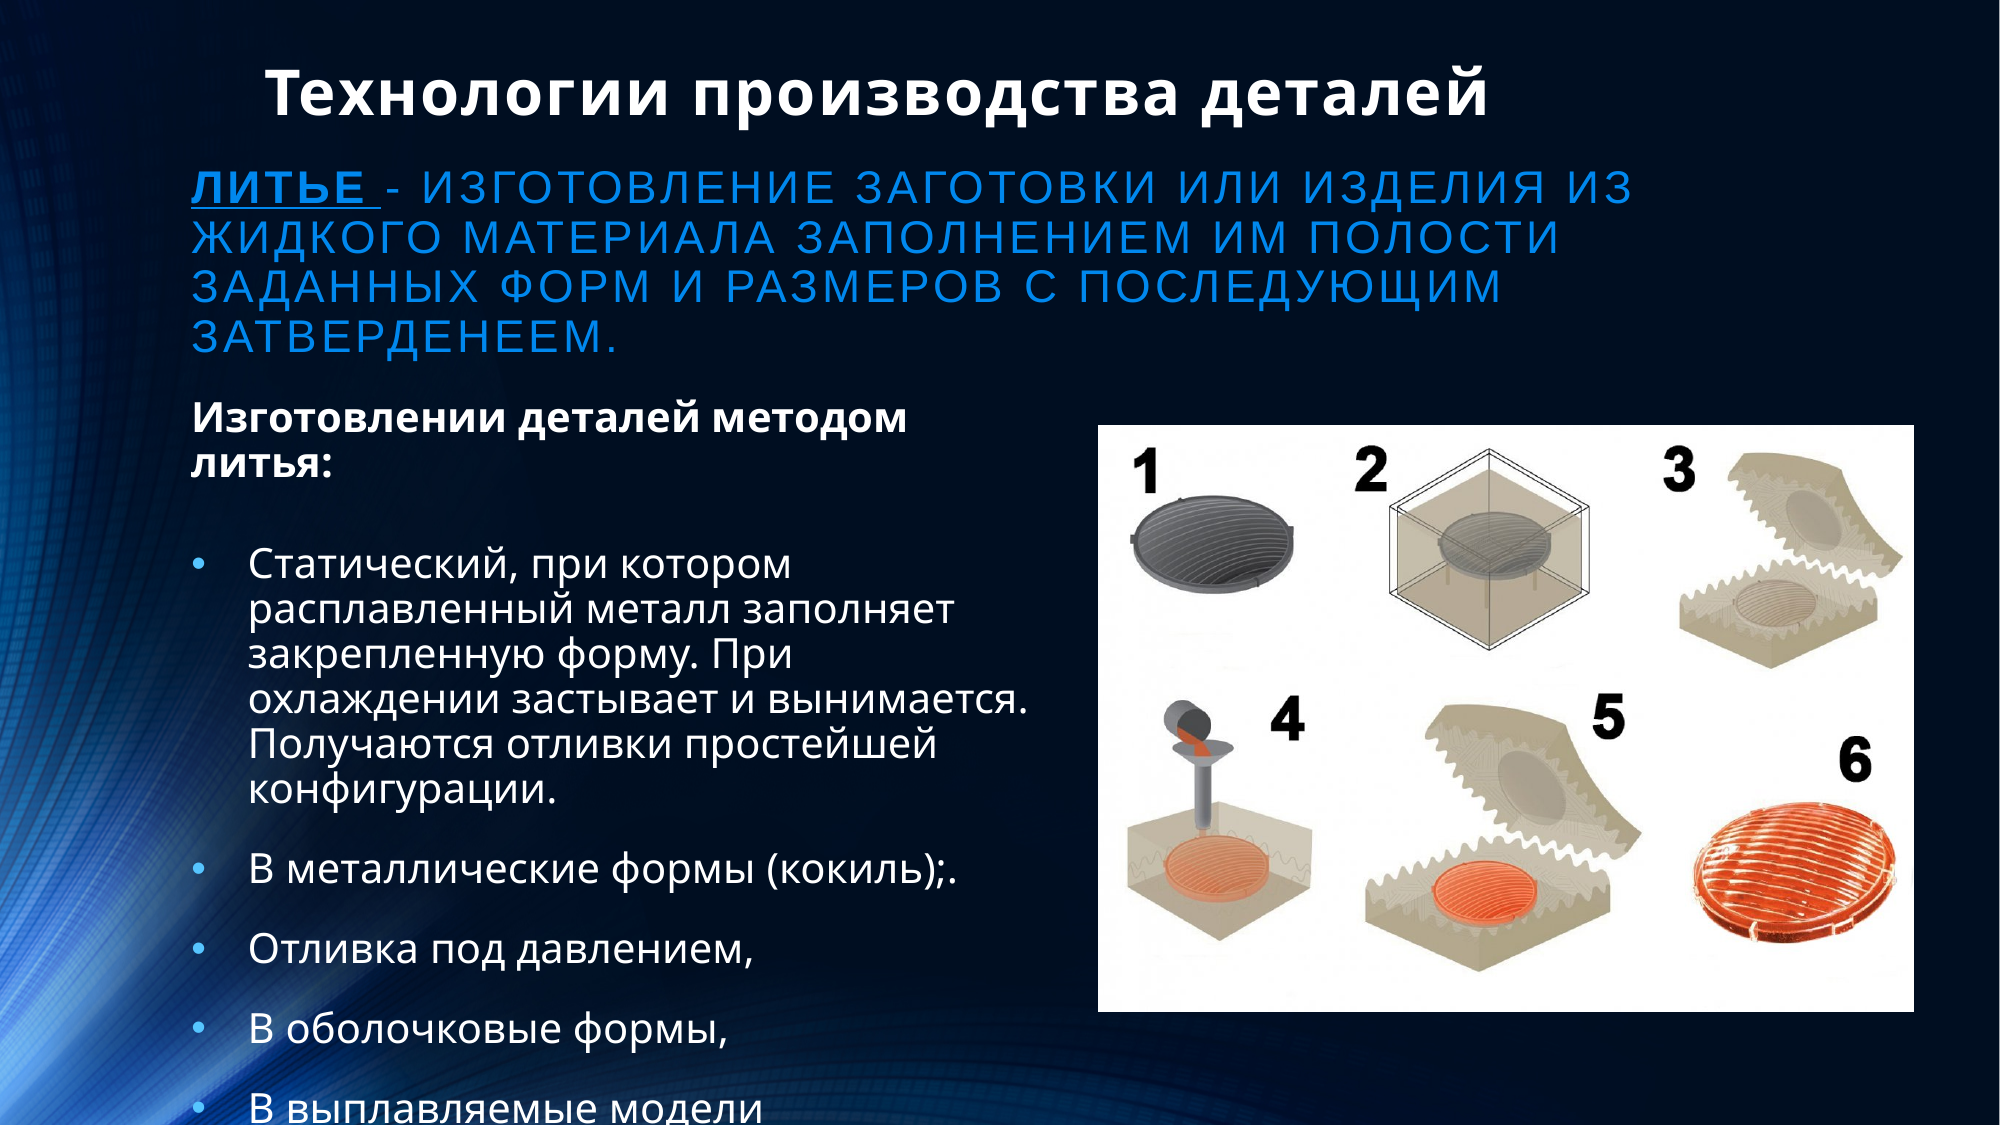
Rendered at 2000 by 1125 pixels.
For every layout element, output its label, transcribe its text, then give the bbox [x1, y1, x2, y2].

picture [0, 0, 2000, 1125]
list Изготовлении деталей методом литья: Статический, при котором расплавленный металл заполняет закрепленную форму. При охлаждении застывает и вынимается. Получаются отливки простейшей конфигурации. В металлические формы (кокиль);. Отливка под давлением, В оболочковые формы, В выплавляемые модели [176, 388, 1071, 1053]
title Технологии производства деталей [249, 16, 1750, 137]
list Литье - Изготовление заготовки или изделия из жидкого материала заполнением им полости заданных форм и размеров с последующим затверденеем. [176, 137, 1878, 389]
